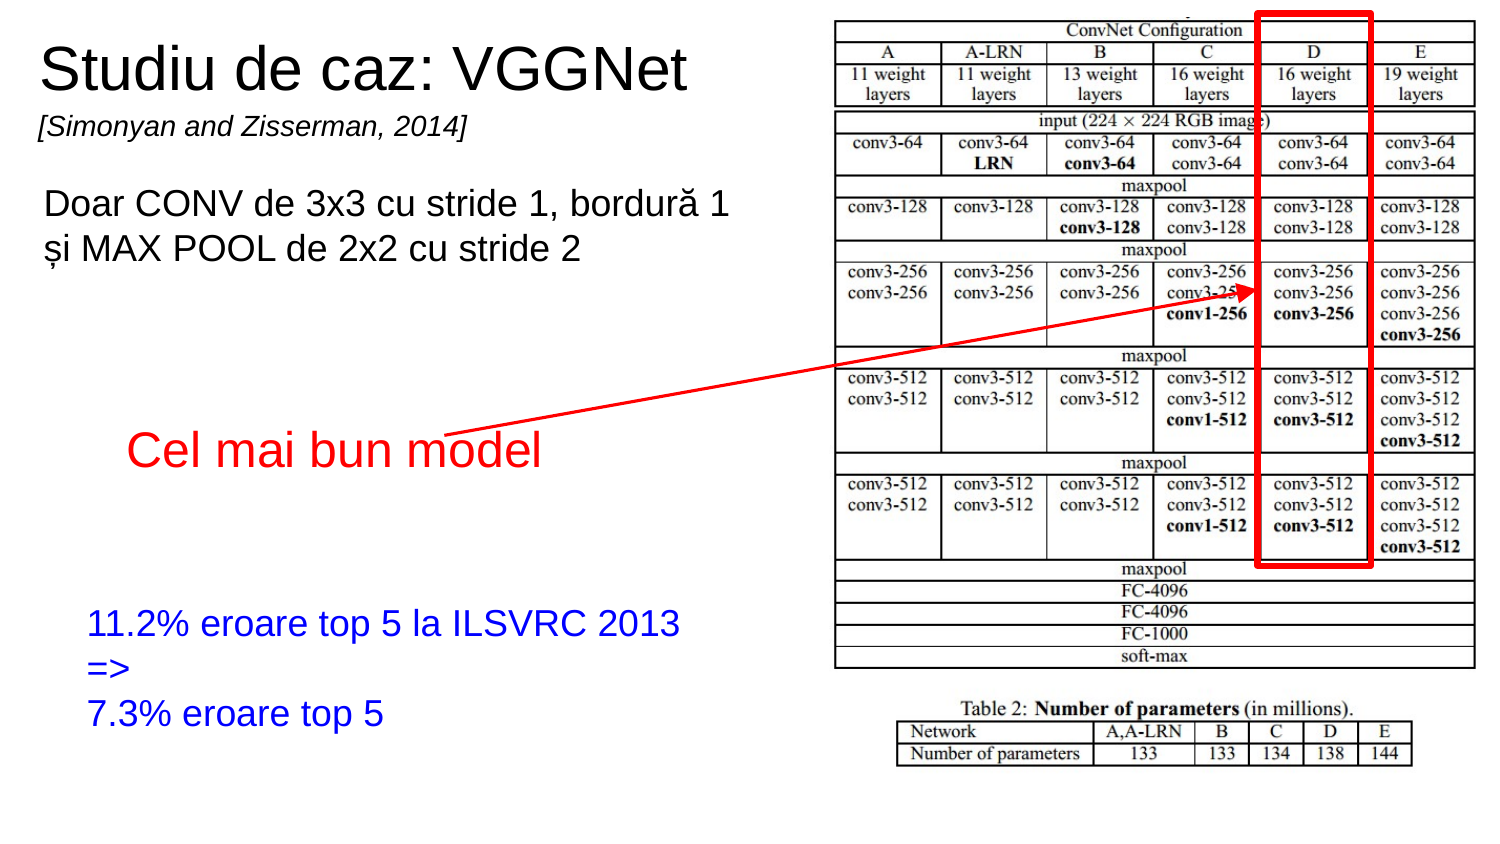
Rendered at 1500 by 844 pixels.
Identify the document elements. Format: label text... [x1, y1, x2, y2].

text_box 11.2% eroare top 5 la ILSVRC 2013 => 7.3% eroare top 5 [71, 583, 725, 766]
text_box Doar CONV de 3x3 cu stride 1, bordură 1 și MAX POOL de 2x2 cu stride 2 [28, 163, 776, 387]
text_box [Simonyan and Zisserman, 2014] [23, 92, 570, 164]
text_box Cel mai bun model [111, 402, 681, 490]
picture [829, 17, 1482, 774]
text_box Studiu de caz: VGGNet [24, 12, 1322, 176]
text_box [444, 289, 1258, 436]
